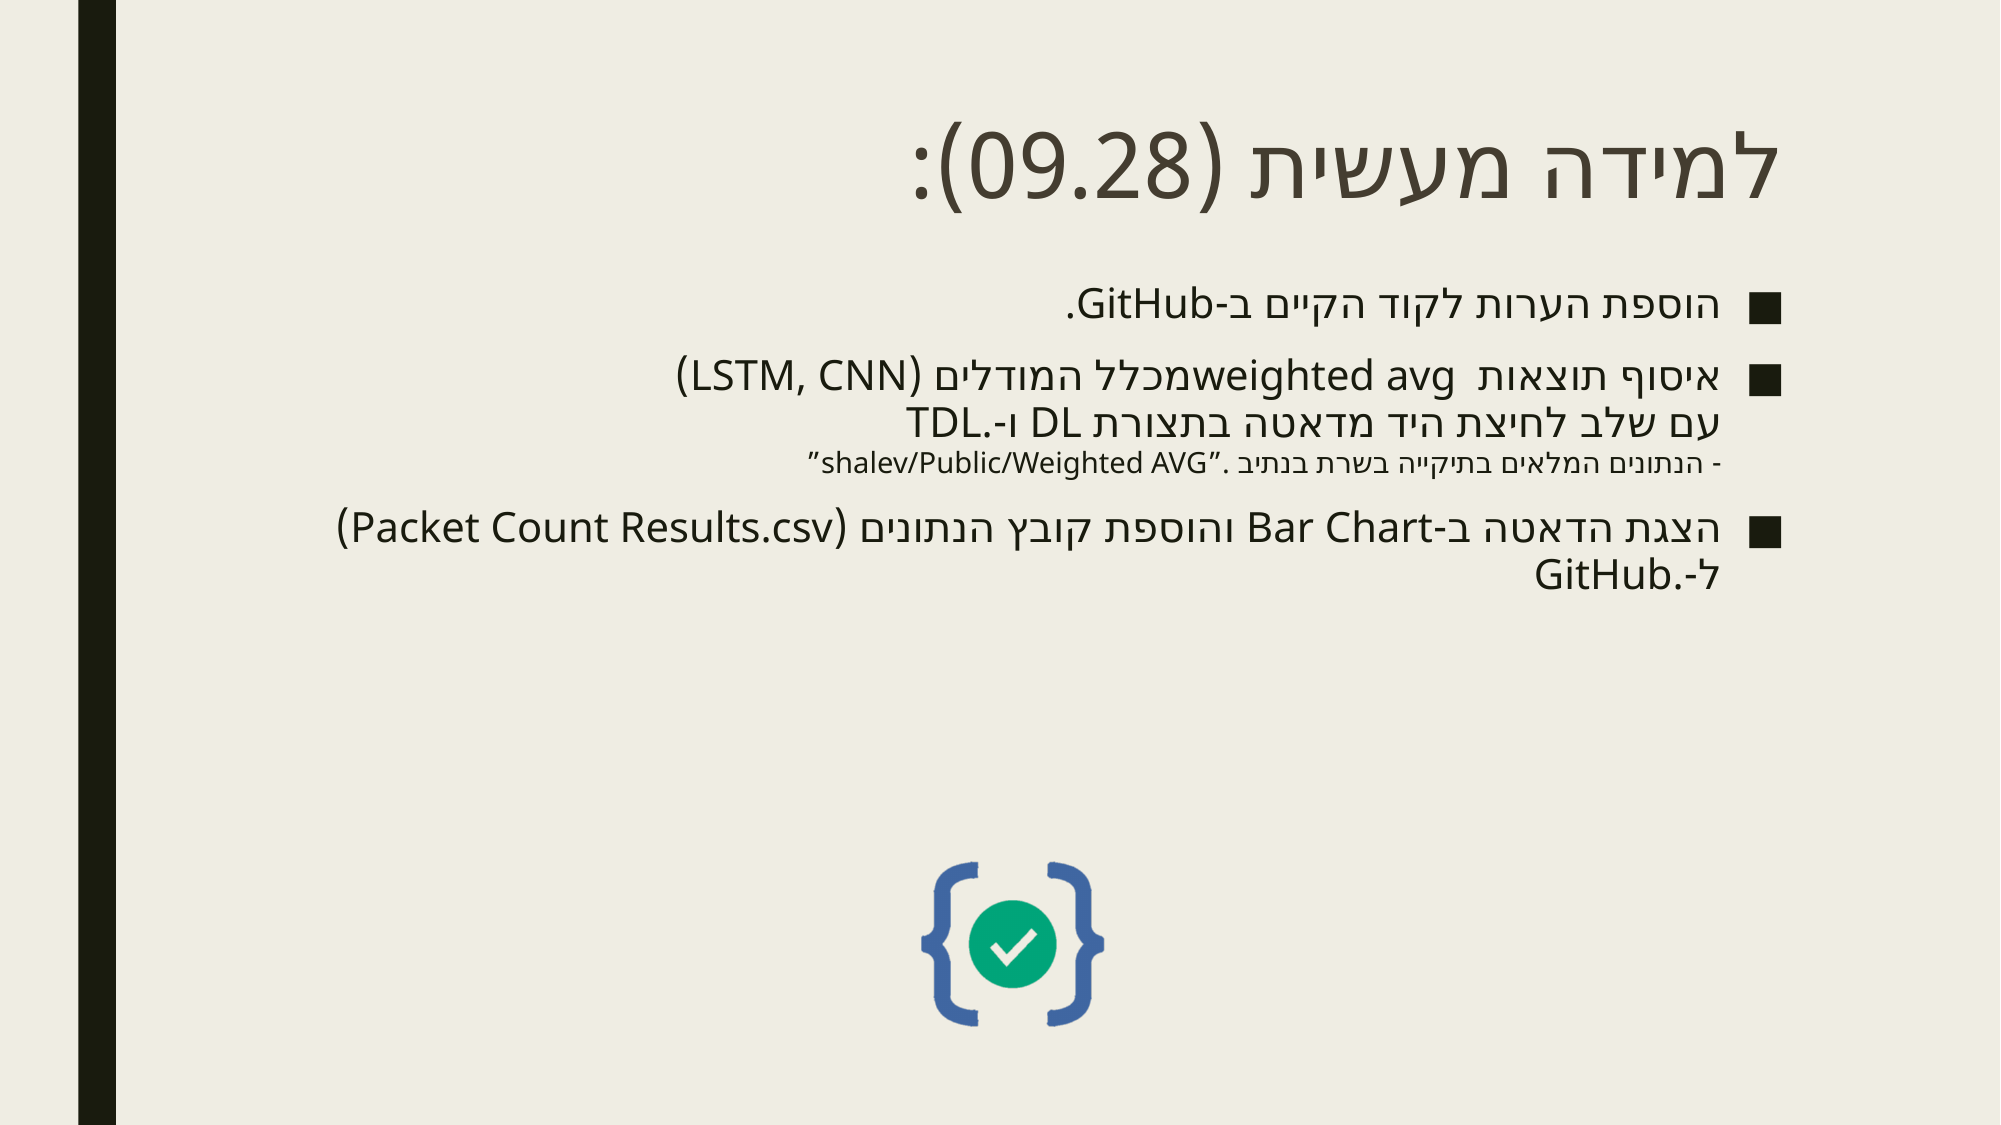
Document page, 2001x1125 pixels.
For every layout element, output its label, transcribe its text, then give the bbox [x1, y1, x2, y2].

picture [894, 851, 1183, 1047]
title למידה מעשית (09.28): [225, 112, 1800, 250]
list הוספת הערות לקוד הקיים ב-GitHub. איסוף תוצאות weighted avgמכלל המודלים (LSTM, CNN) עם שלב לחיצת היד מדאטה בתצורת DL ו-.TDL - הנתונים המלאים בתיקייה בשרת בנתיב .”shalev/Public/Weighted AVG” הצגת הדאטה ב-Bar Chart והוספת קובץ הנתונים (Packet Count Results.csv) ל-.GitHub [225, 273, 1800, 868]
